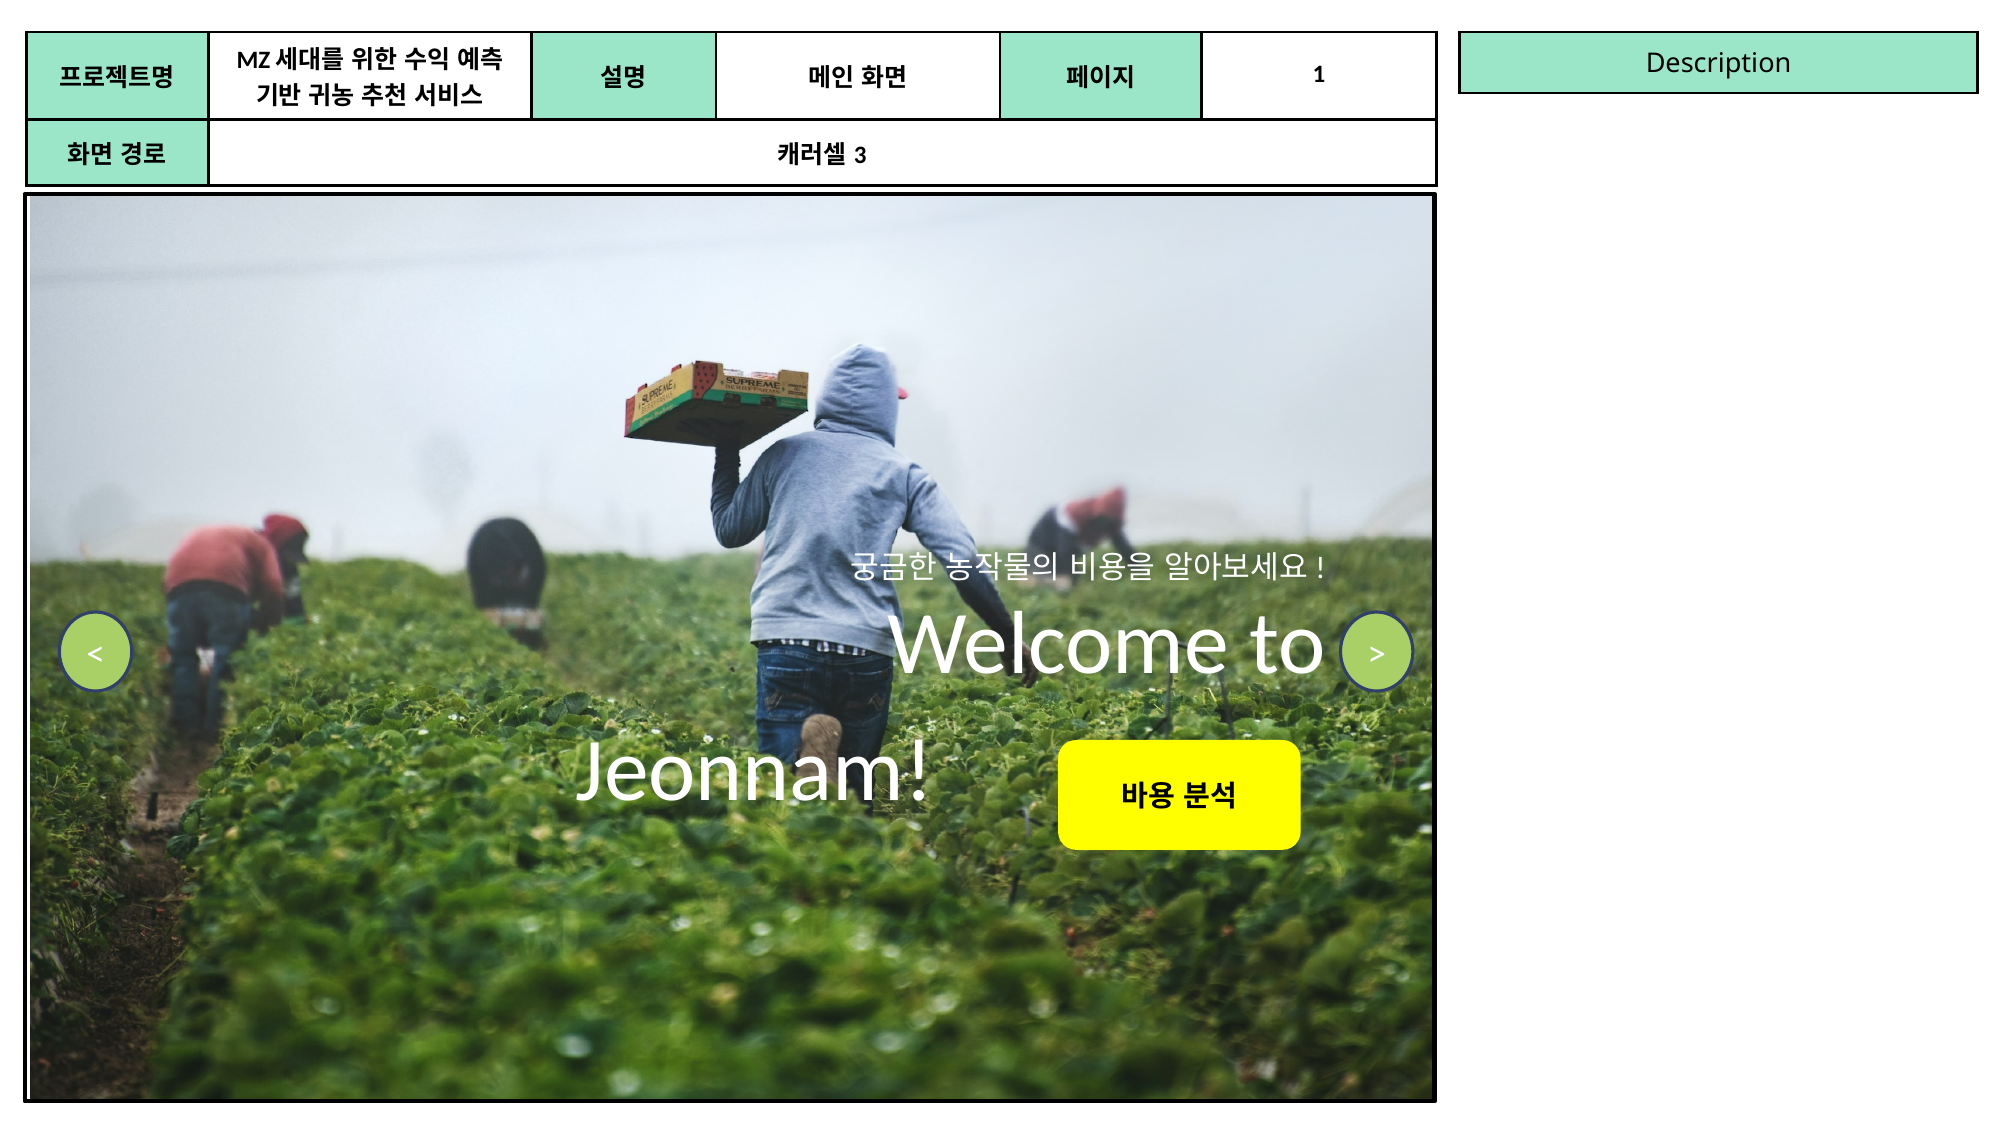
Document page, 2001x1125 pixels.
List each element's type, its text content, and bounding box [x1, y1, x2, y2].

table_header 메인 화면 [717, 33, 999, 118]
table_cell 화면 경로 [28, 121, 207, 184]
table_cell 캐러셀3 [210, 121, 1435, 184]
table_header 1 [1203, 33, 1435, 118]
text_box [23, 193, 28, 1103]
table_header 페이지 [1001, 33, 1200, 118]
table_header 프로젝트명 [28, 33, 207, 118]
table_header 설명 [533, 33, 715, 118]
table_header Description [1461, 33, 1976, 92]
picture [30, 193, 1436, 1102]
table_header MZ세대를 위한 수익 예측 기반 귀농 추천 서비스 [210, 33, 530, 118]
